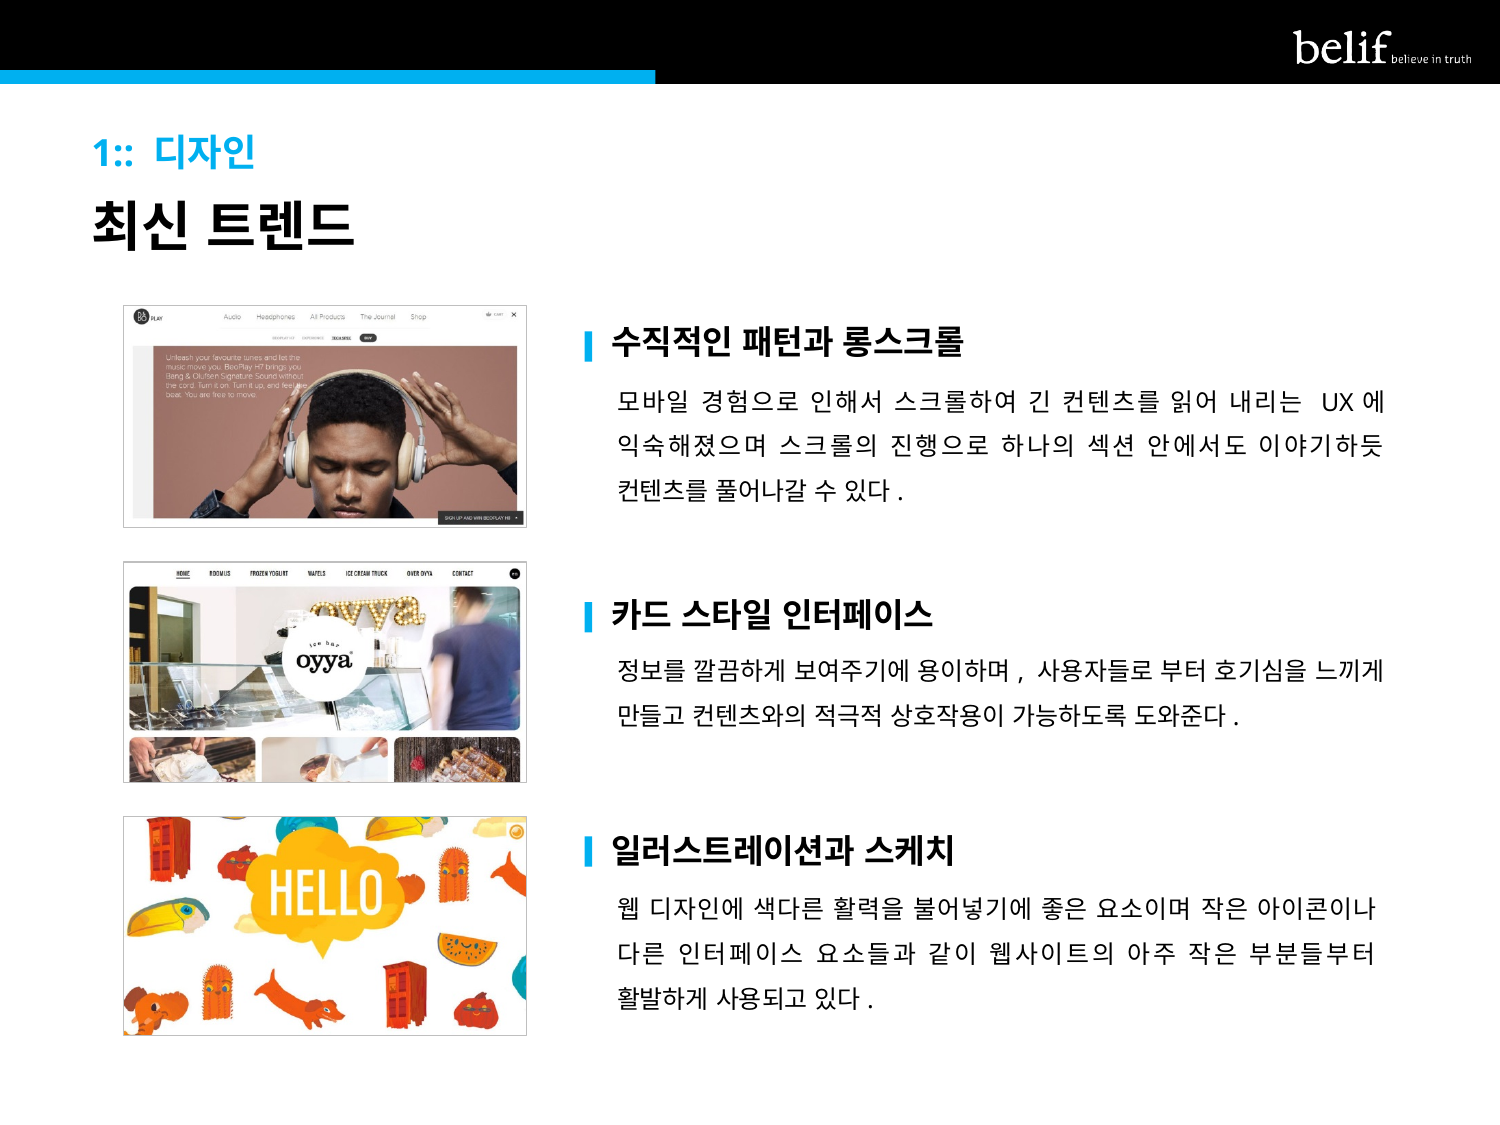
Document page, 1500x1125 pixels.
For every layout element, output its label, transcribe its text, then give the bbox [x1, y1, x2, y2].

text_box 정보를 깔끔하게 보여주기에 용이하며, 사용자들로 부터 호기심을 느끼게 만들고 컨텐츠와의 적극적 상호작용이 가능하도록 도와준다. [602, 633, 1400, 739]
picture [1293, 30, 1471, 64]
text_box 수직적인 패턴과 롱스크롤 [596, 314, 1188, 370]
text_box [0, 68, 657, 86]
text_box 모바일 경험으로 인해서 스크롤하여 긴 컨텐츠를 읽어 내리는 UX에 익숙해졌으며 스크롤의 진행으로 하나의 섹션 안에서도 이야기하듯 컨텐츠를 풀어나갈 수 있다. [602, 363, 1400, 514]
text_box [583, 329, 594, 364]
text_box 카드 스타일 인터페이스 [596, 586, 1188, 642]
text_box 일러스트레이션과 스케치 [596, 822, 1188, 878]
text_box [583, 834, 594, 869]
text_box 웹 디자인에 색다른 활력을 불어넣기에 좋은 요소이며 작은 아이콘이나 다른 인터페이스 요소들과 같이 웹사이트의 아주 작은 부분들부터 활발하게 사용되고 있다. [602, 871, 1400, 1022]
text_box [583, 600, 594, 634]
text_box [0, 0, 1500, 86]
picture [123, 816, 526, 1036]
picture [123, 562, 526, 782]
picture [123, 305, 526, 528]
text_box 1:: 디자인 최신 트렌드 [76, 83, 561, 266]
